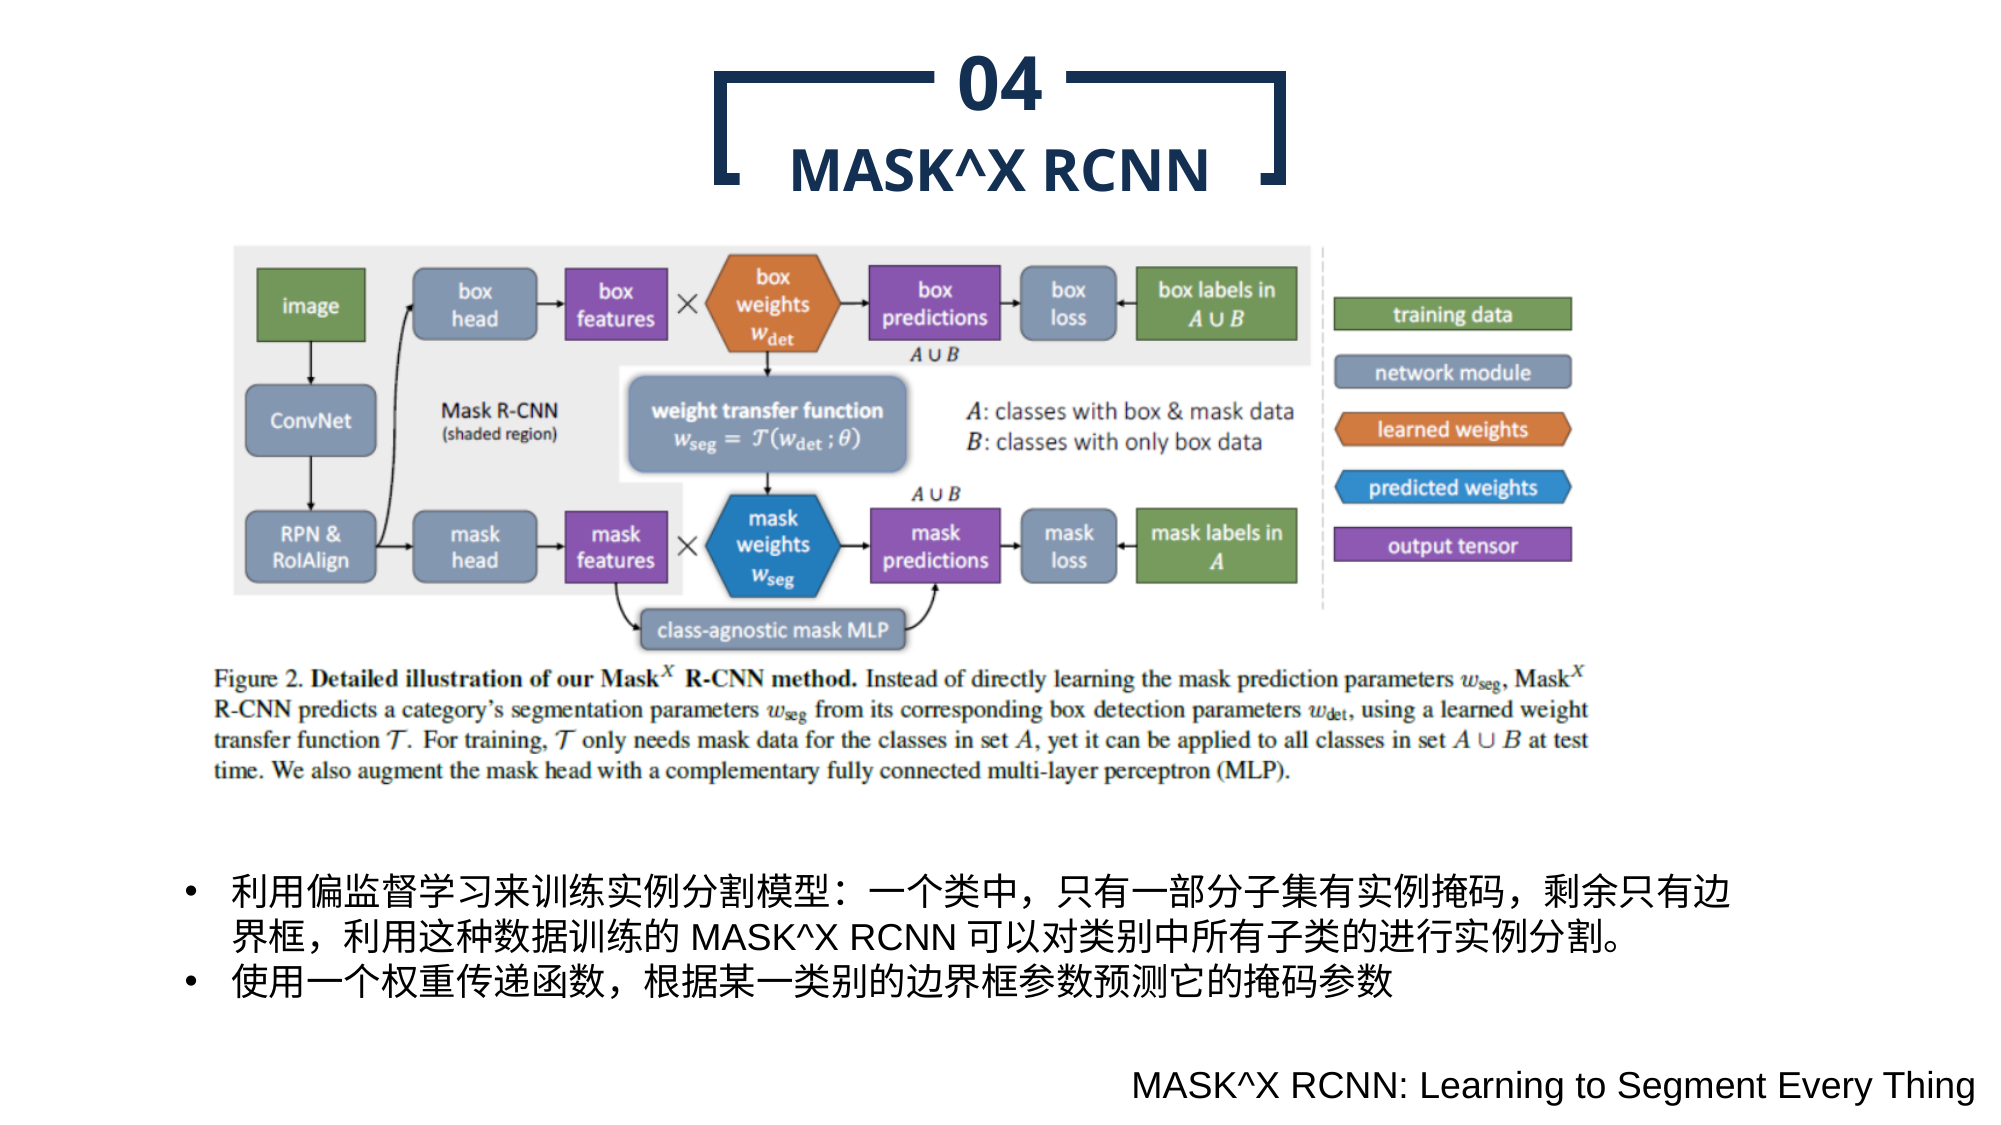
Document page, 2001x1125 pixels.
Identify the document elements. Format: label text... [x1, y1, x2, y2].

text_box MASK^X RCNN: Learning to Segment Every Thing [1116, 1053, 2000, 1114]
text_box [720, 28, 1281, 212]
picture [169, 235, 1619, 805]
text_box 利用偏监督学习来训练实例分割模型：一个类中，只有一部分子集有实例掩码，剩余只有边界框，利用这种数据训练的MASK^X RCNN可以对类别中所有子类的进行实例分割。 使用一个权重传递函数，根据某一类别的边界框参数预测它的掩码参数 [169, 860, 1752, 1056]
